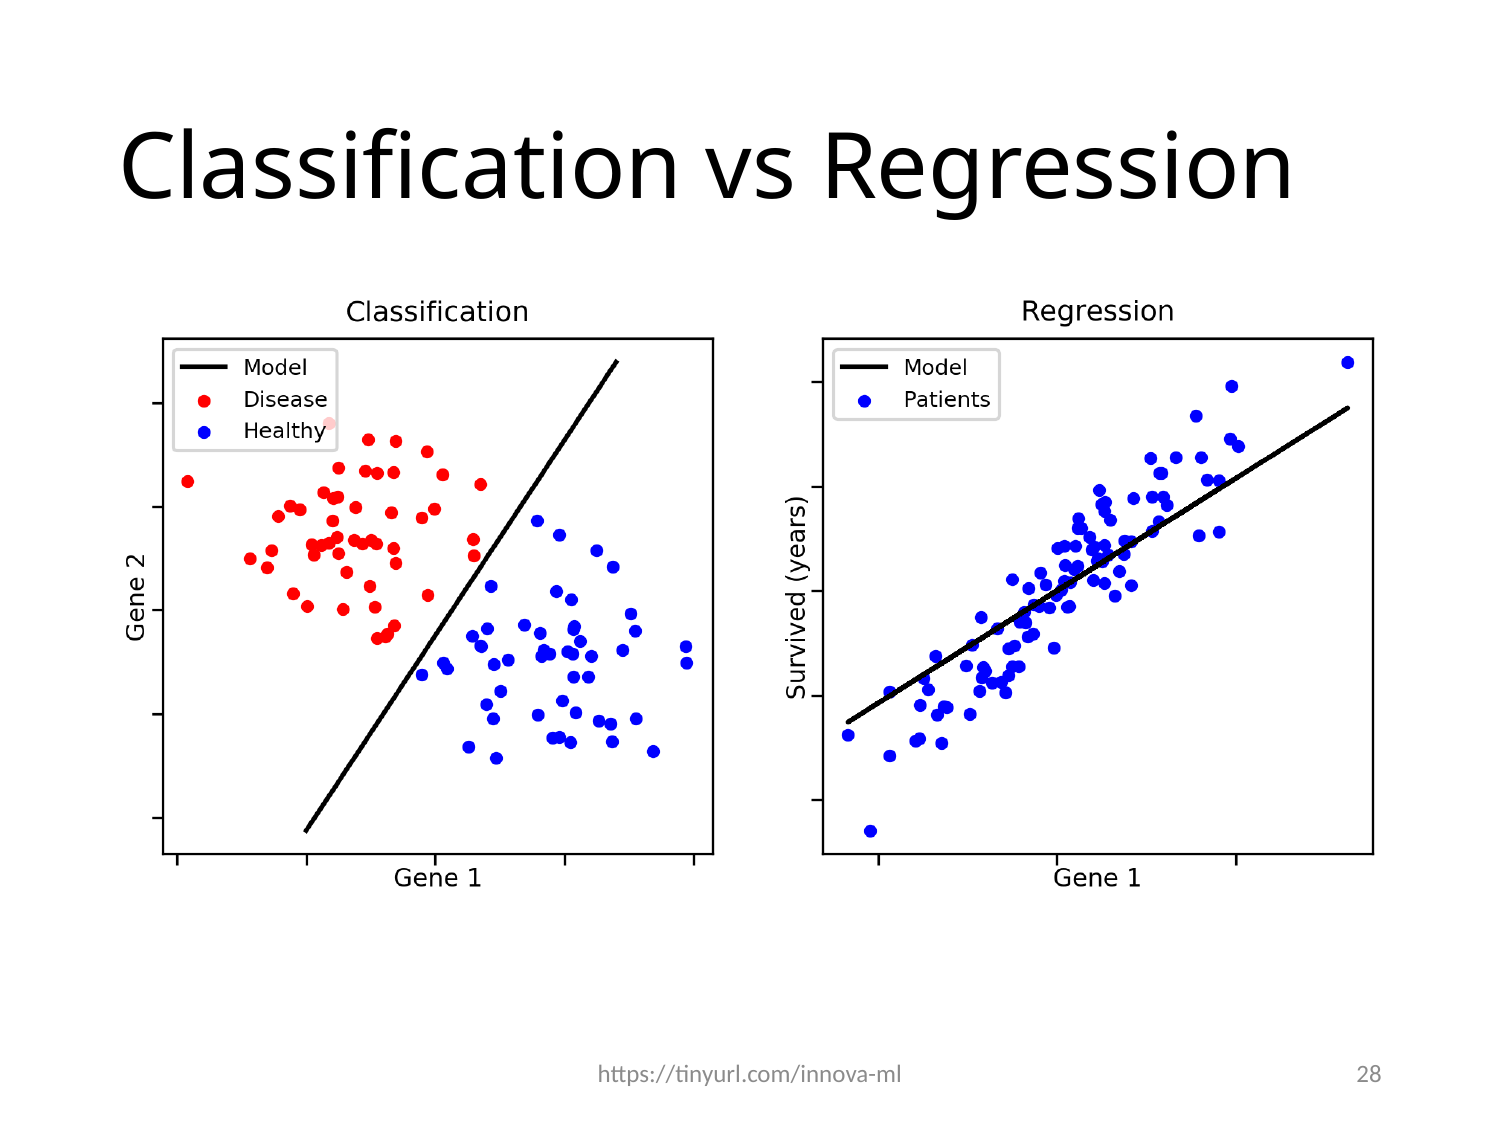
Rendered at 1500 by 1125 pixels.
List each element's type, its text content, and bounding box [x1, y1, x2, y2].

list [103, 277, 1397, 914]
title Classification vs Regression [103, 59, 1397, 277]
slide_number 28 [1059, 1042, 1397, 1103]
footer https://tinyurl.com/innova-ml [496, 1042, 1004, 1103]
